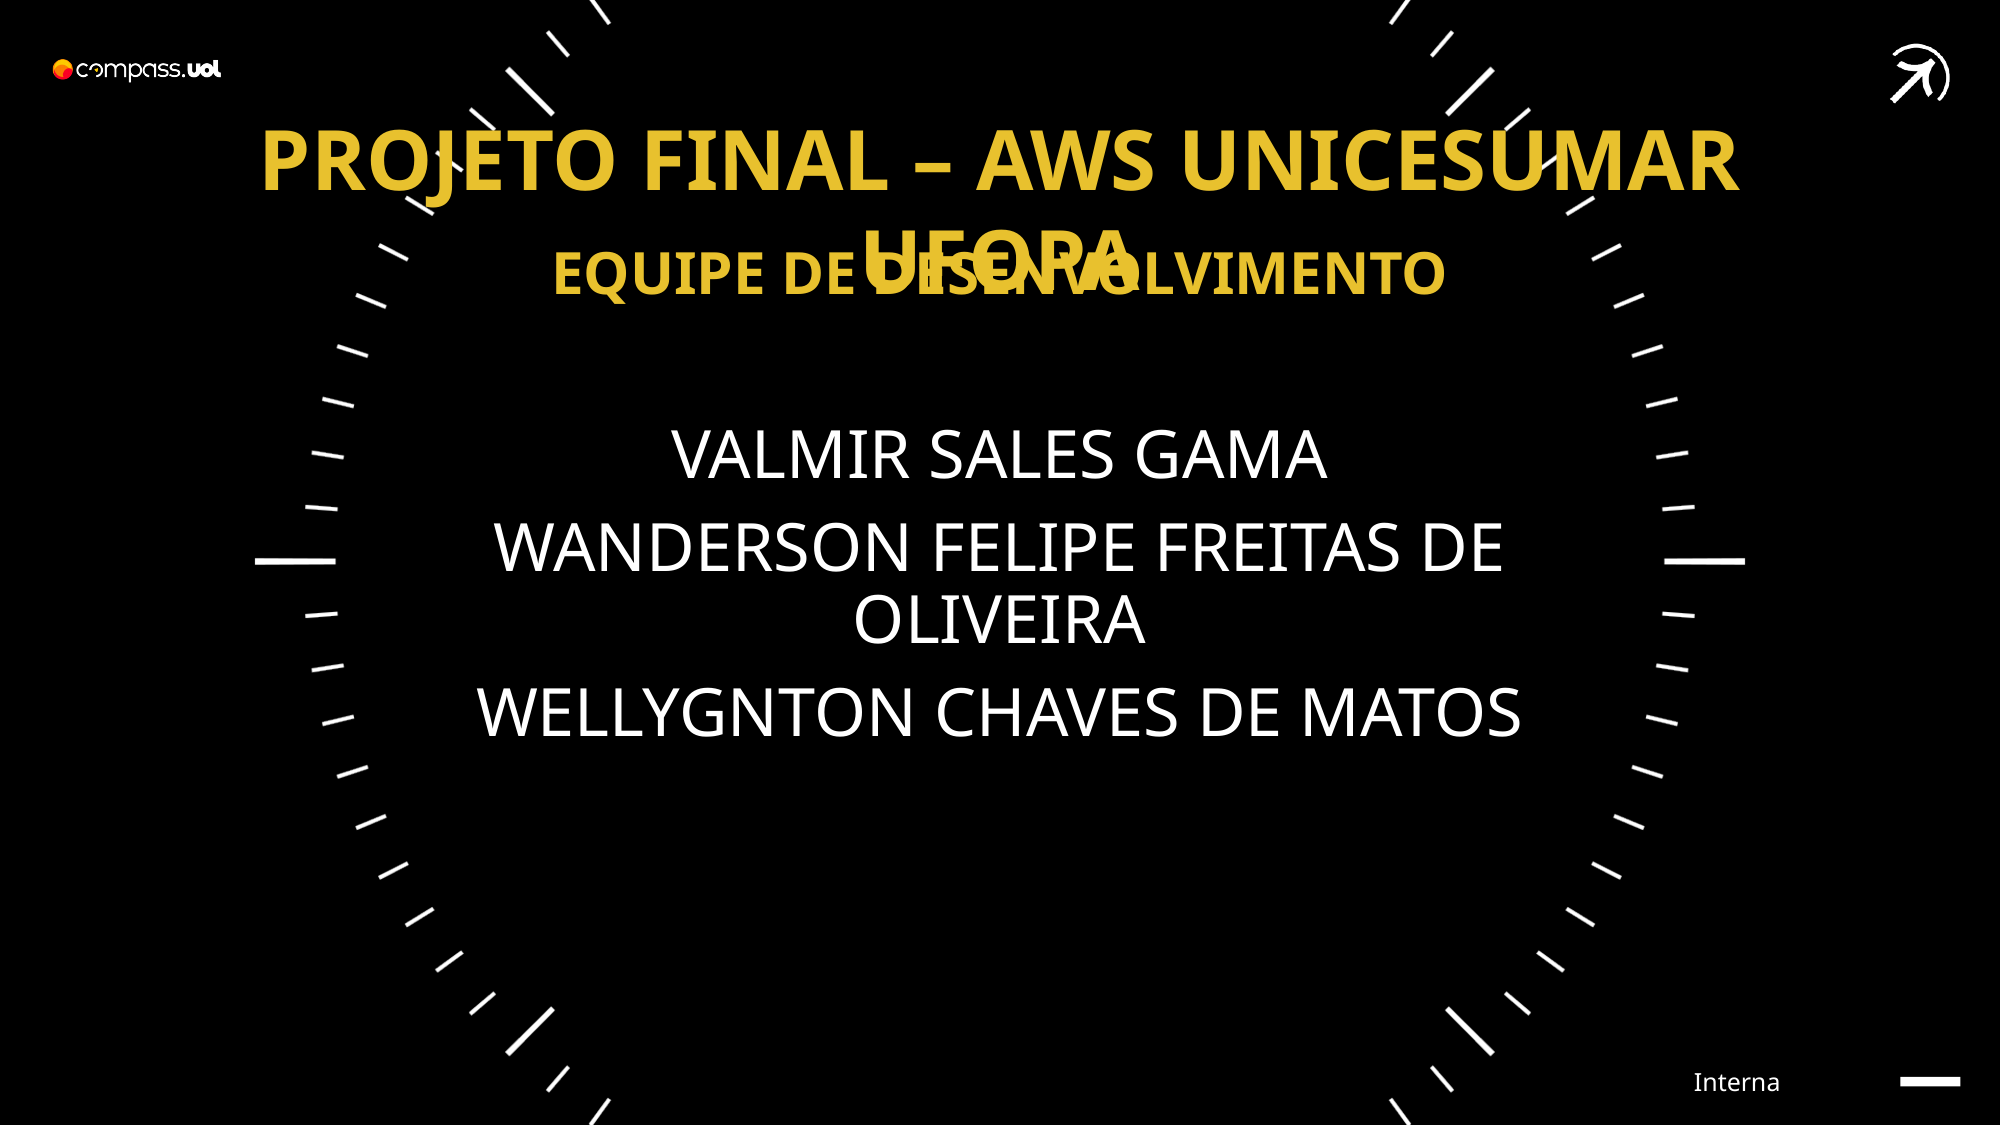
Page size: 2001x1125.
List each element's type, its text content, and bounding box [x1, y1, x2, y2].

text_box PROJETO FINAL – AWS UNICESUMAR UFOPA [185, 99, 1815, 315]
text_box EQUIPE DE DESENVOLVIMENTO [238, 229, 1761, 314]
text_box VALMIR SALES GAMA WANDERSON FELIPE FREITAS DE OLIVEIRA WELLYGNTON CHAVES DE MATOS [398, 413, 1602, 712]
picture [40, 37, 233, 104]
picture [254, 0, 1746, 99]
picture [254, 315, 1746, 1125]
picture [1889, 43, 1950, 104]
list Interna [1679, 1062, 1894, 1100]
